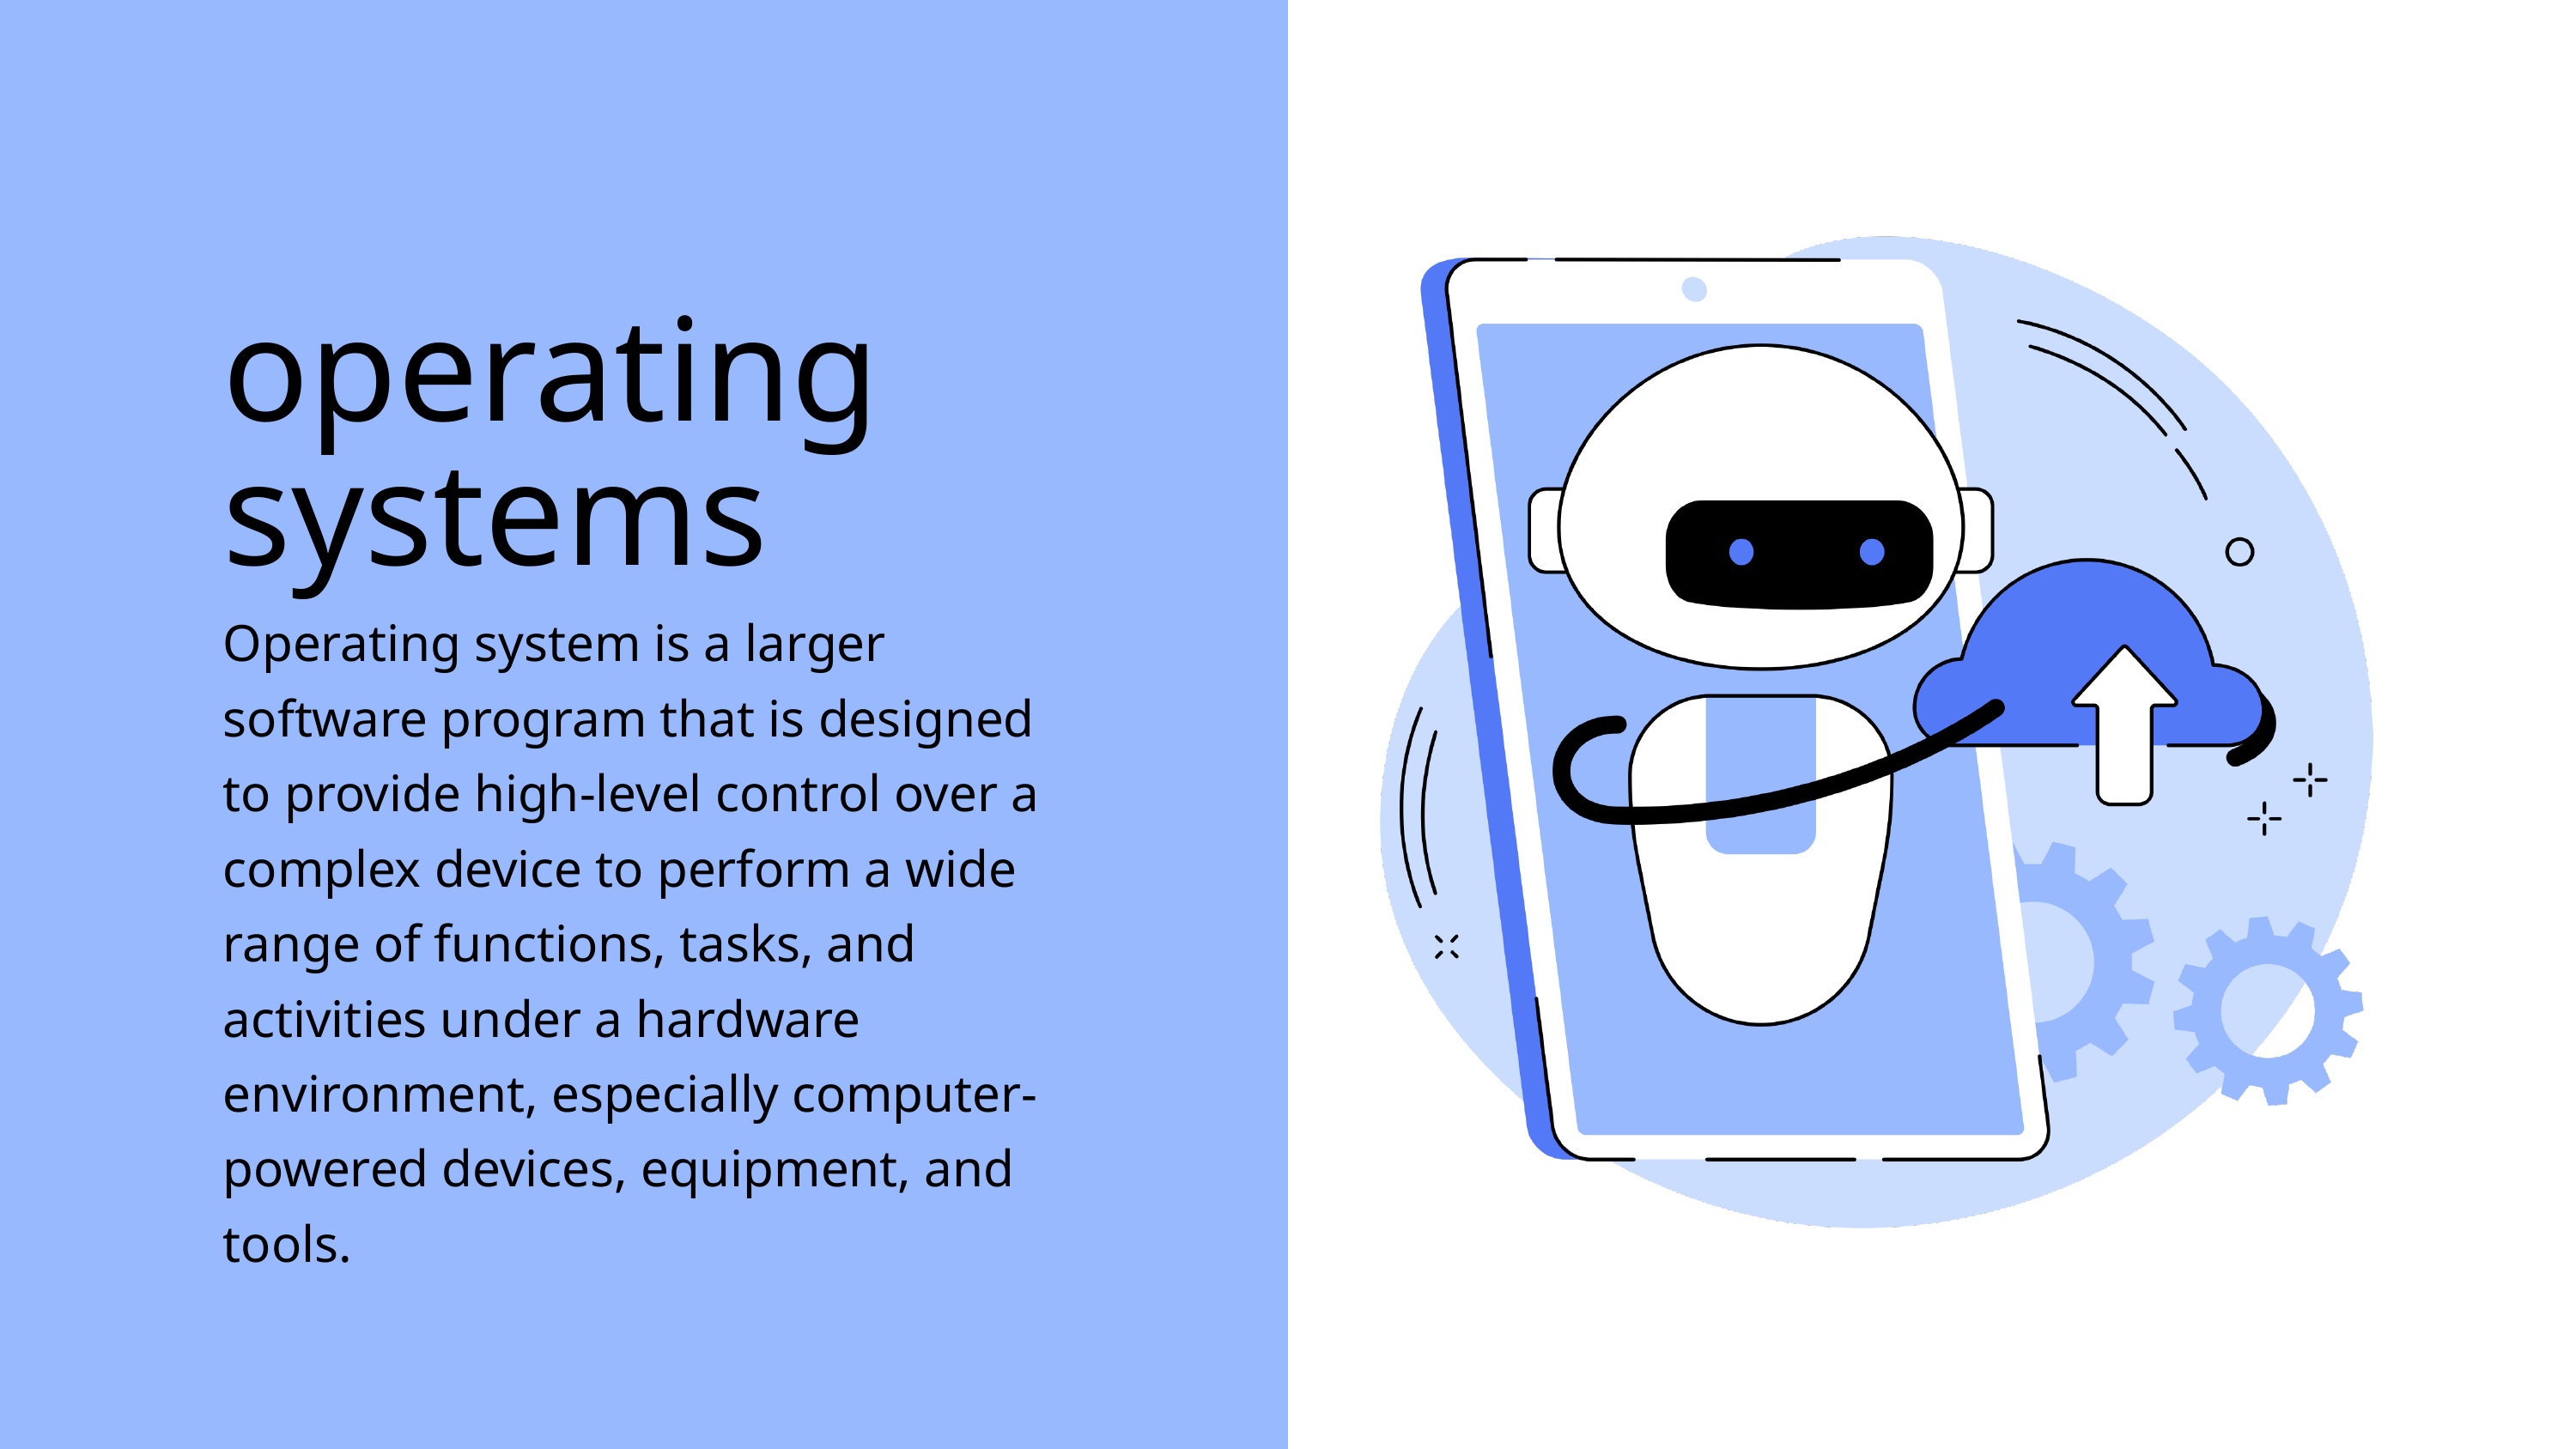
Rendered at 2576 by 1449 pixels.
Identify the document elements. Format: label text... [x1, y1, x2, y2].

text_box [1287, 0, 2576, 1449]
text_box Operating system is a larger software program that is designed to provide high-level control over a complex device to perform a wide range of functions, tasks, and activities under a hardware environment, especially computer-powered devices, equipment, and tools. [222, 596, 1085, 1273]
text_box operating systems [222, 305, 1085, 595]
